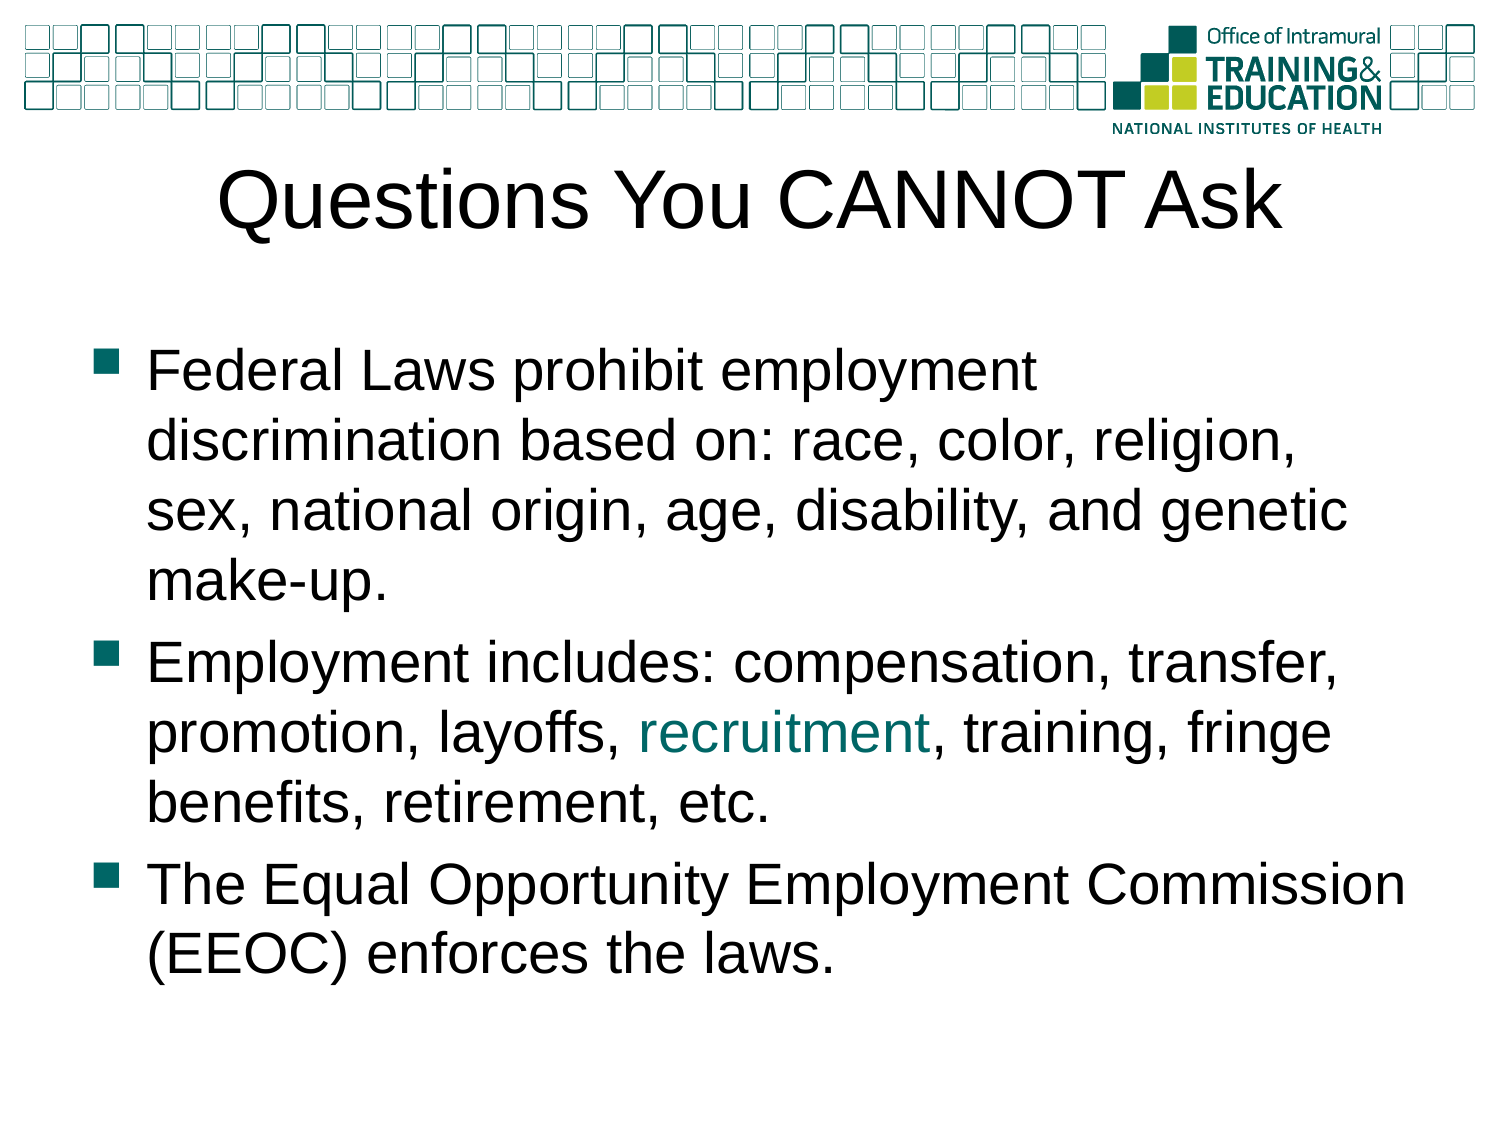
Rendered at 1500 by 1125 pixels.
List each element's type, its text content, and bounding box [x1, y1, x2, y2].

list Federal Laws prohibit employment discrimination based on: race, color, religion, sex, national origin, age, disability, and genetic make-up. Employment includes: compensation, transfer, promotion, layoffs, recruitment, training, fringe benefits, retirement, etc. The Equal Opportunity Employment Commission (EEOC) enforces the laws. [75, 324, 1425, 1038]
picture [24, 24, 1475, 134]
title Questions You CANNOT Ask [75, 137, 1425, 300]
